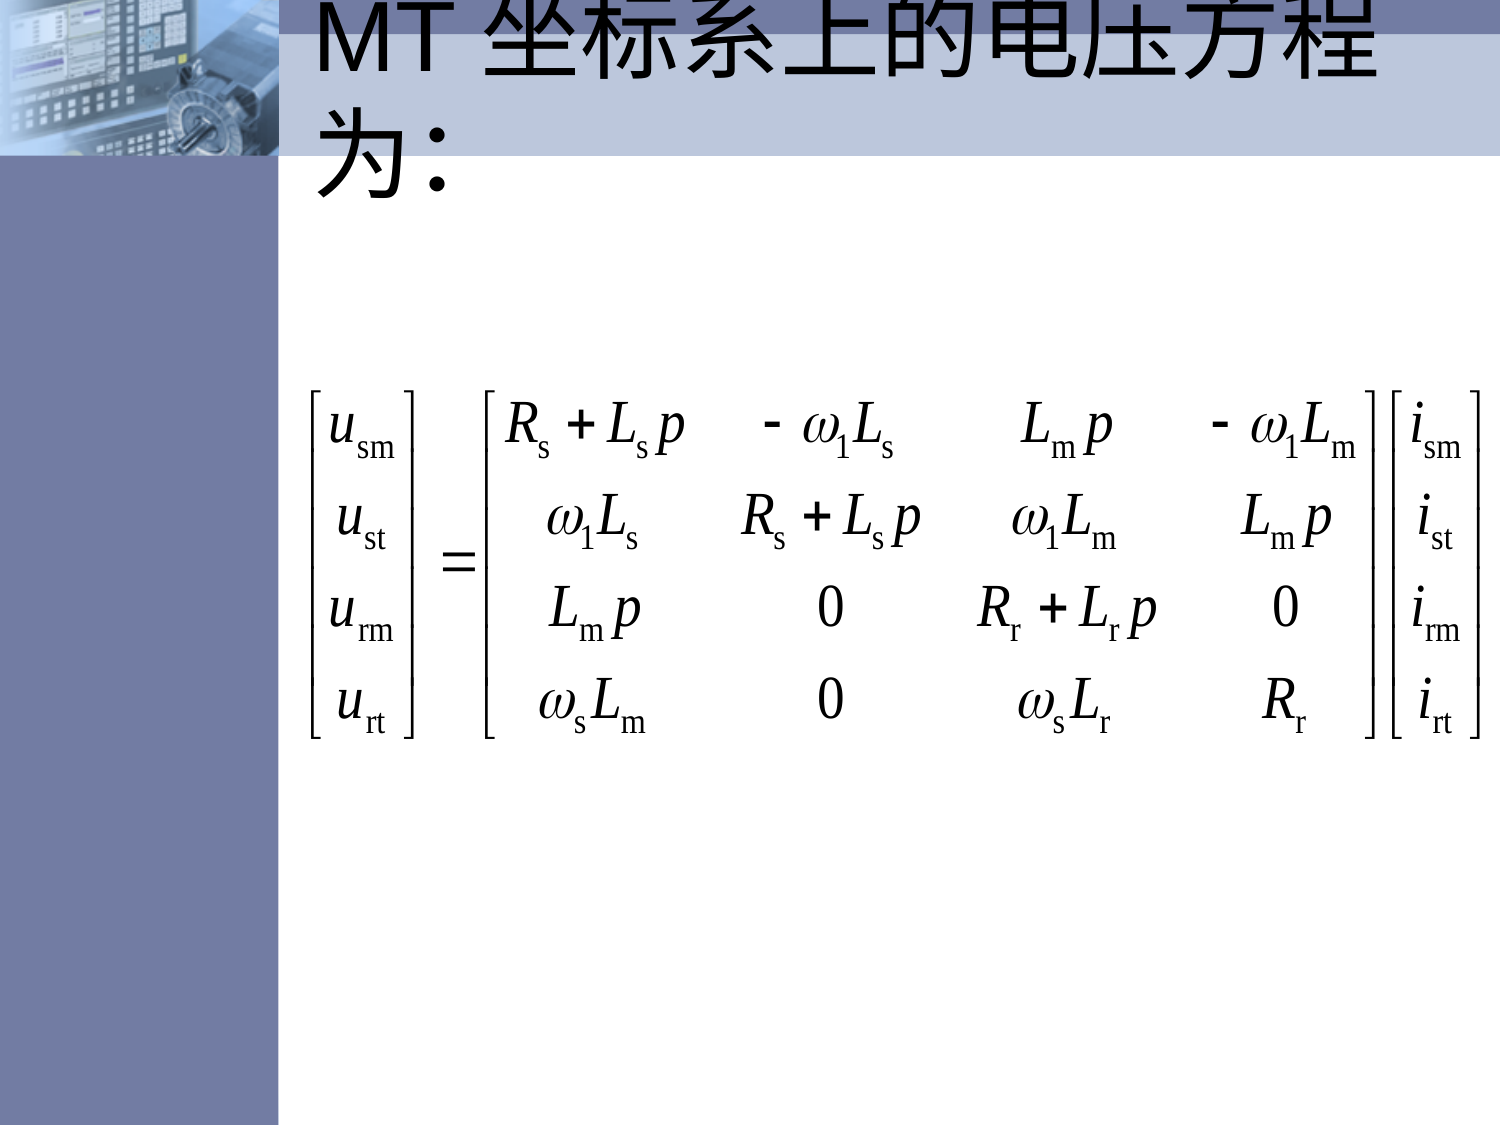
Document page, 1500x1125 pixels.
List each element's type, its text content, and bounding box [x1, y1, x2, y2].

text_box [298, 375, 1500, 755]
title MT坐标系上的电压方程为： [312, 53, 1500, 130]
picture [0, 0, 279, 155]
